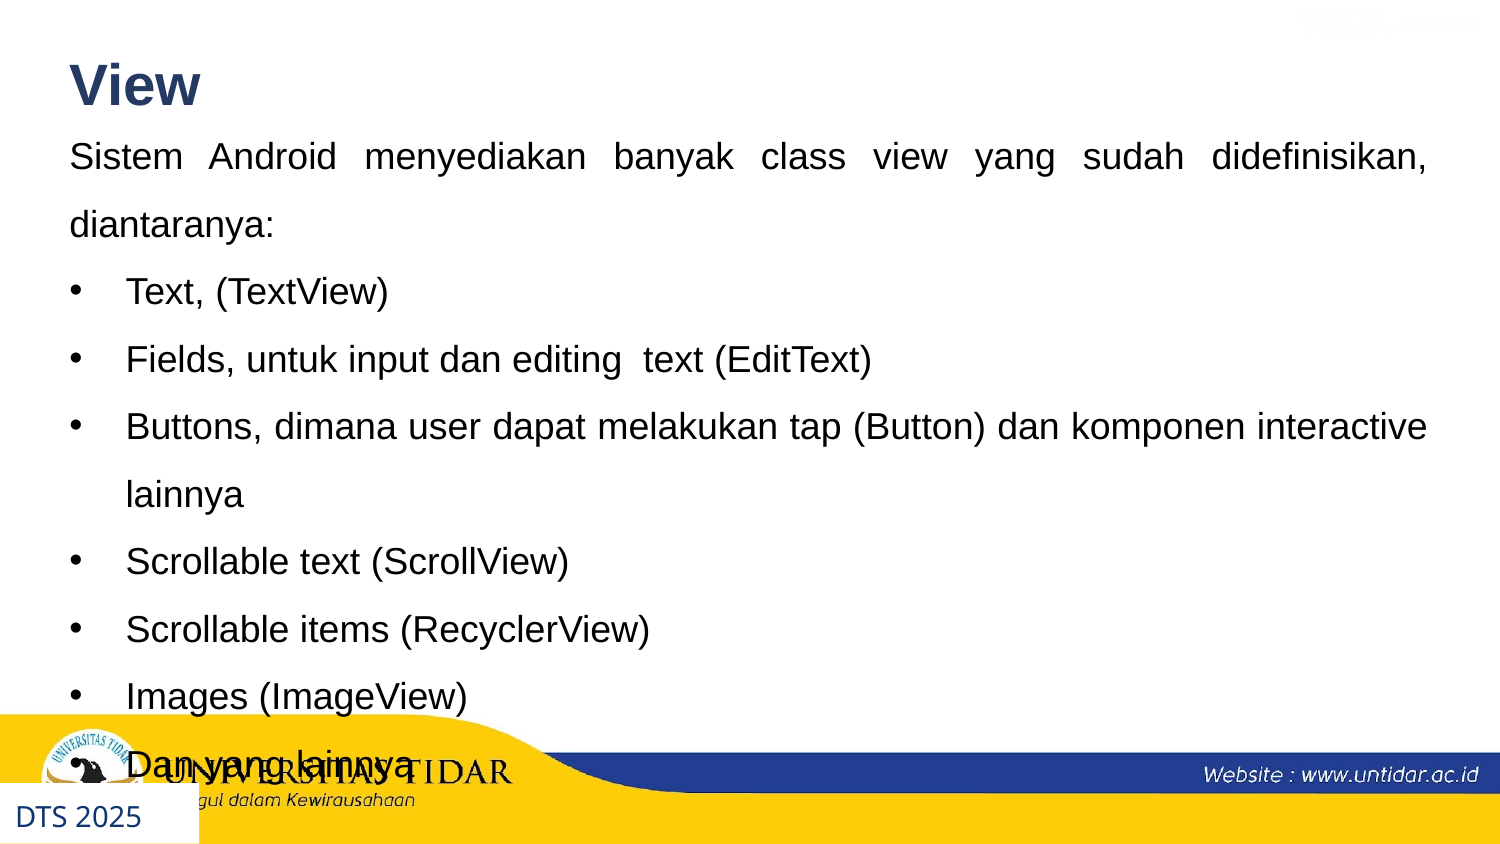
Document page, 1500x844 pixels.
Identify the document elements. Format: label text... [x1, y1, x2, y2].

picture [0, 0, 1500, 844]
text_box Sistem Android menyediakan banyak class view yang sudah didefinisikan, diantaranya: Text, (TextView) Fields, untuk input dan editing text (EditText) Buttons, dimana user dapat melakukan tap (Button) dan komponen interactive lainnya Scrollable text (ScrollView) Scrollable items (RecyclerView) Images (ImageView) Dan yang lainnya [54, 102, 1443, 793]
text_box View [54, 39, 982, 102]
text_box DTS 2025 [0, 783, 200, 844]
